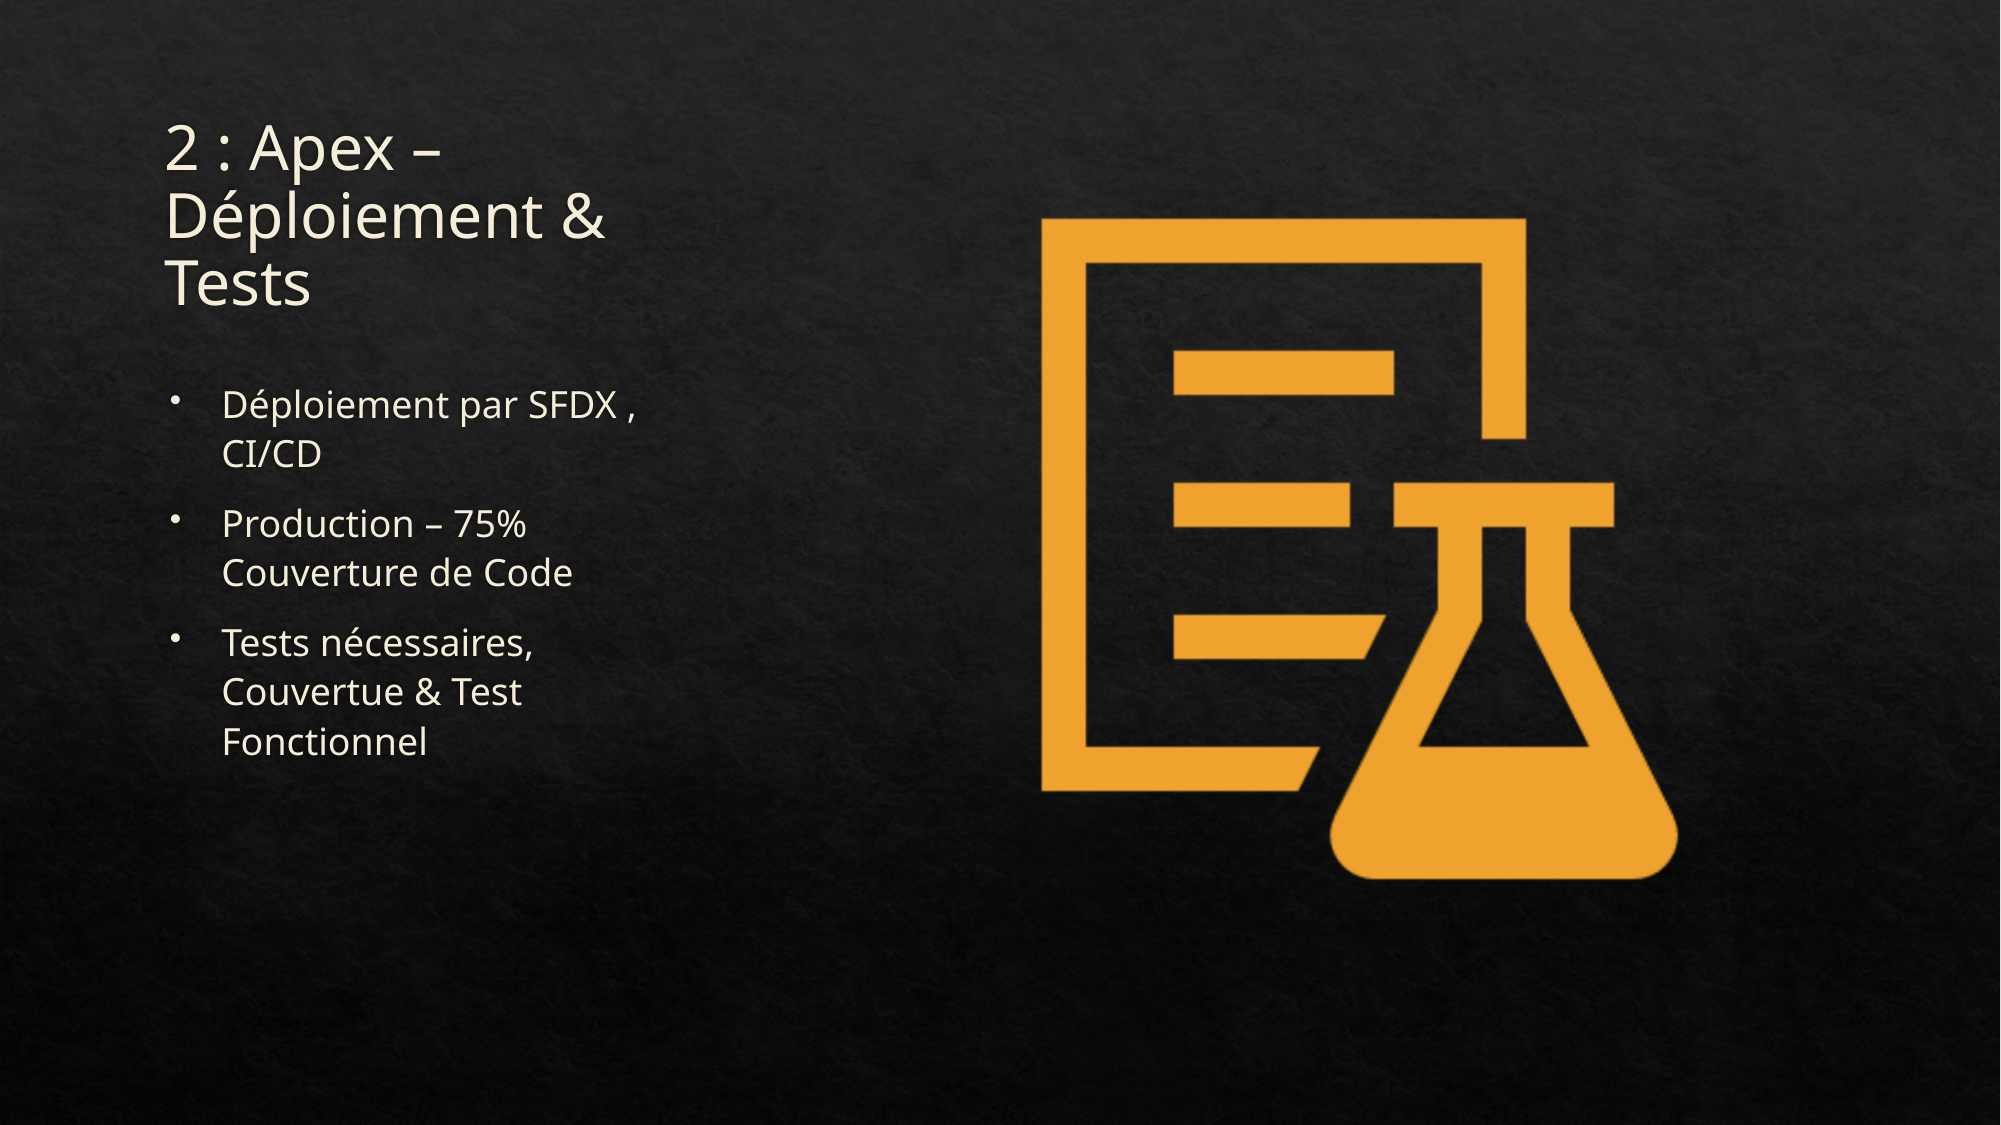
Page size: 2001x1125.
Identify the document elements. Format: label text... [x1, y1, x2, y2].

picture [927, 105, 1773, 951]
list Déploiement par SFDX , CI/CD Production – 75% Couverture de Code Tests nécessaires, Couvertue & Test Fonctionnel [149, 368, 701, 950]
title 2 : Apex – Déploiement & Tests [149, 105, 705, 331]
text_box [0, 0, 2000, 1125]
